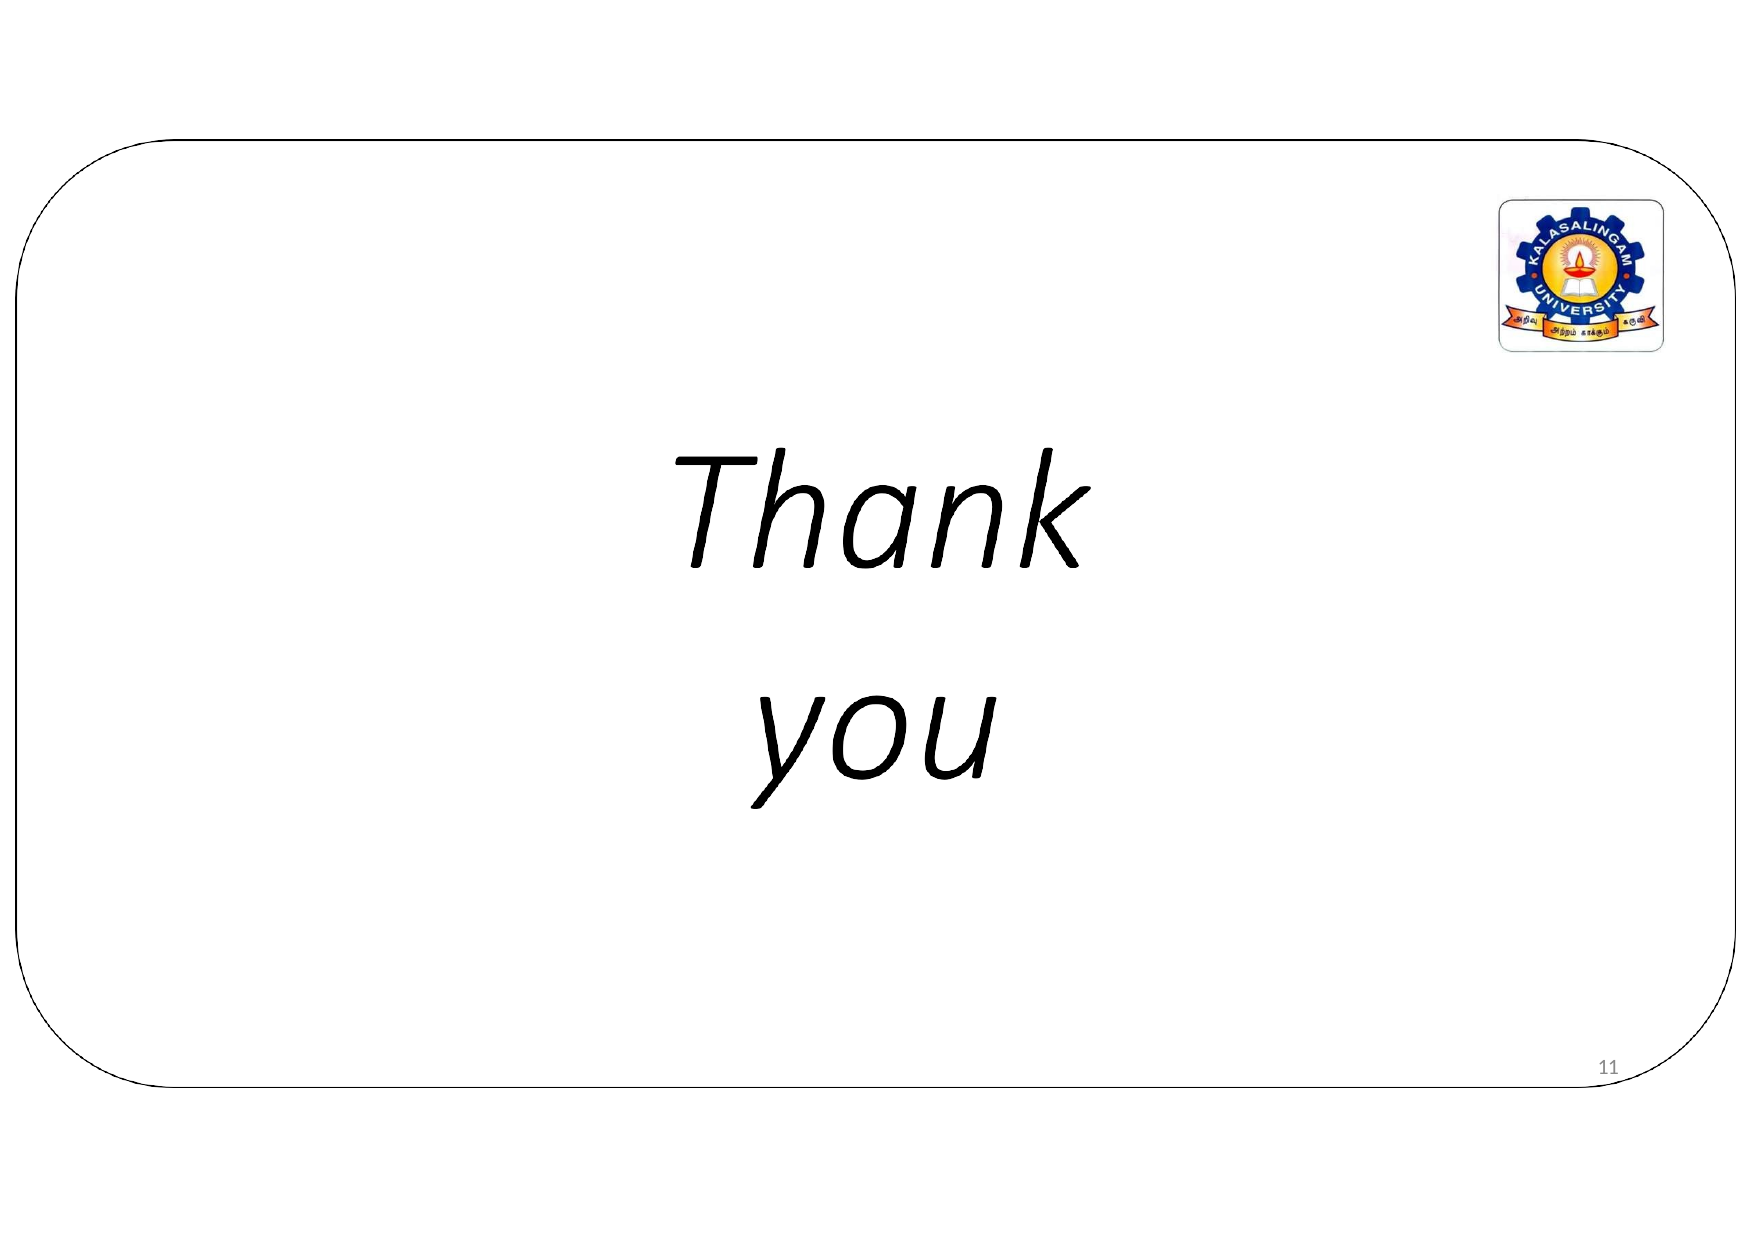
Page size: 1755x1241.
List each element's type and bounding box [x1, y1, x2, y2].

text_box [15, 139, 1736, 1089]
